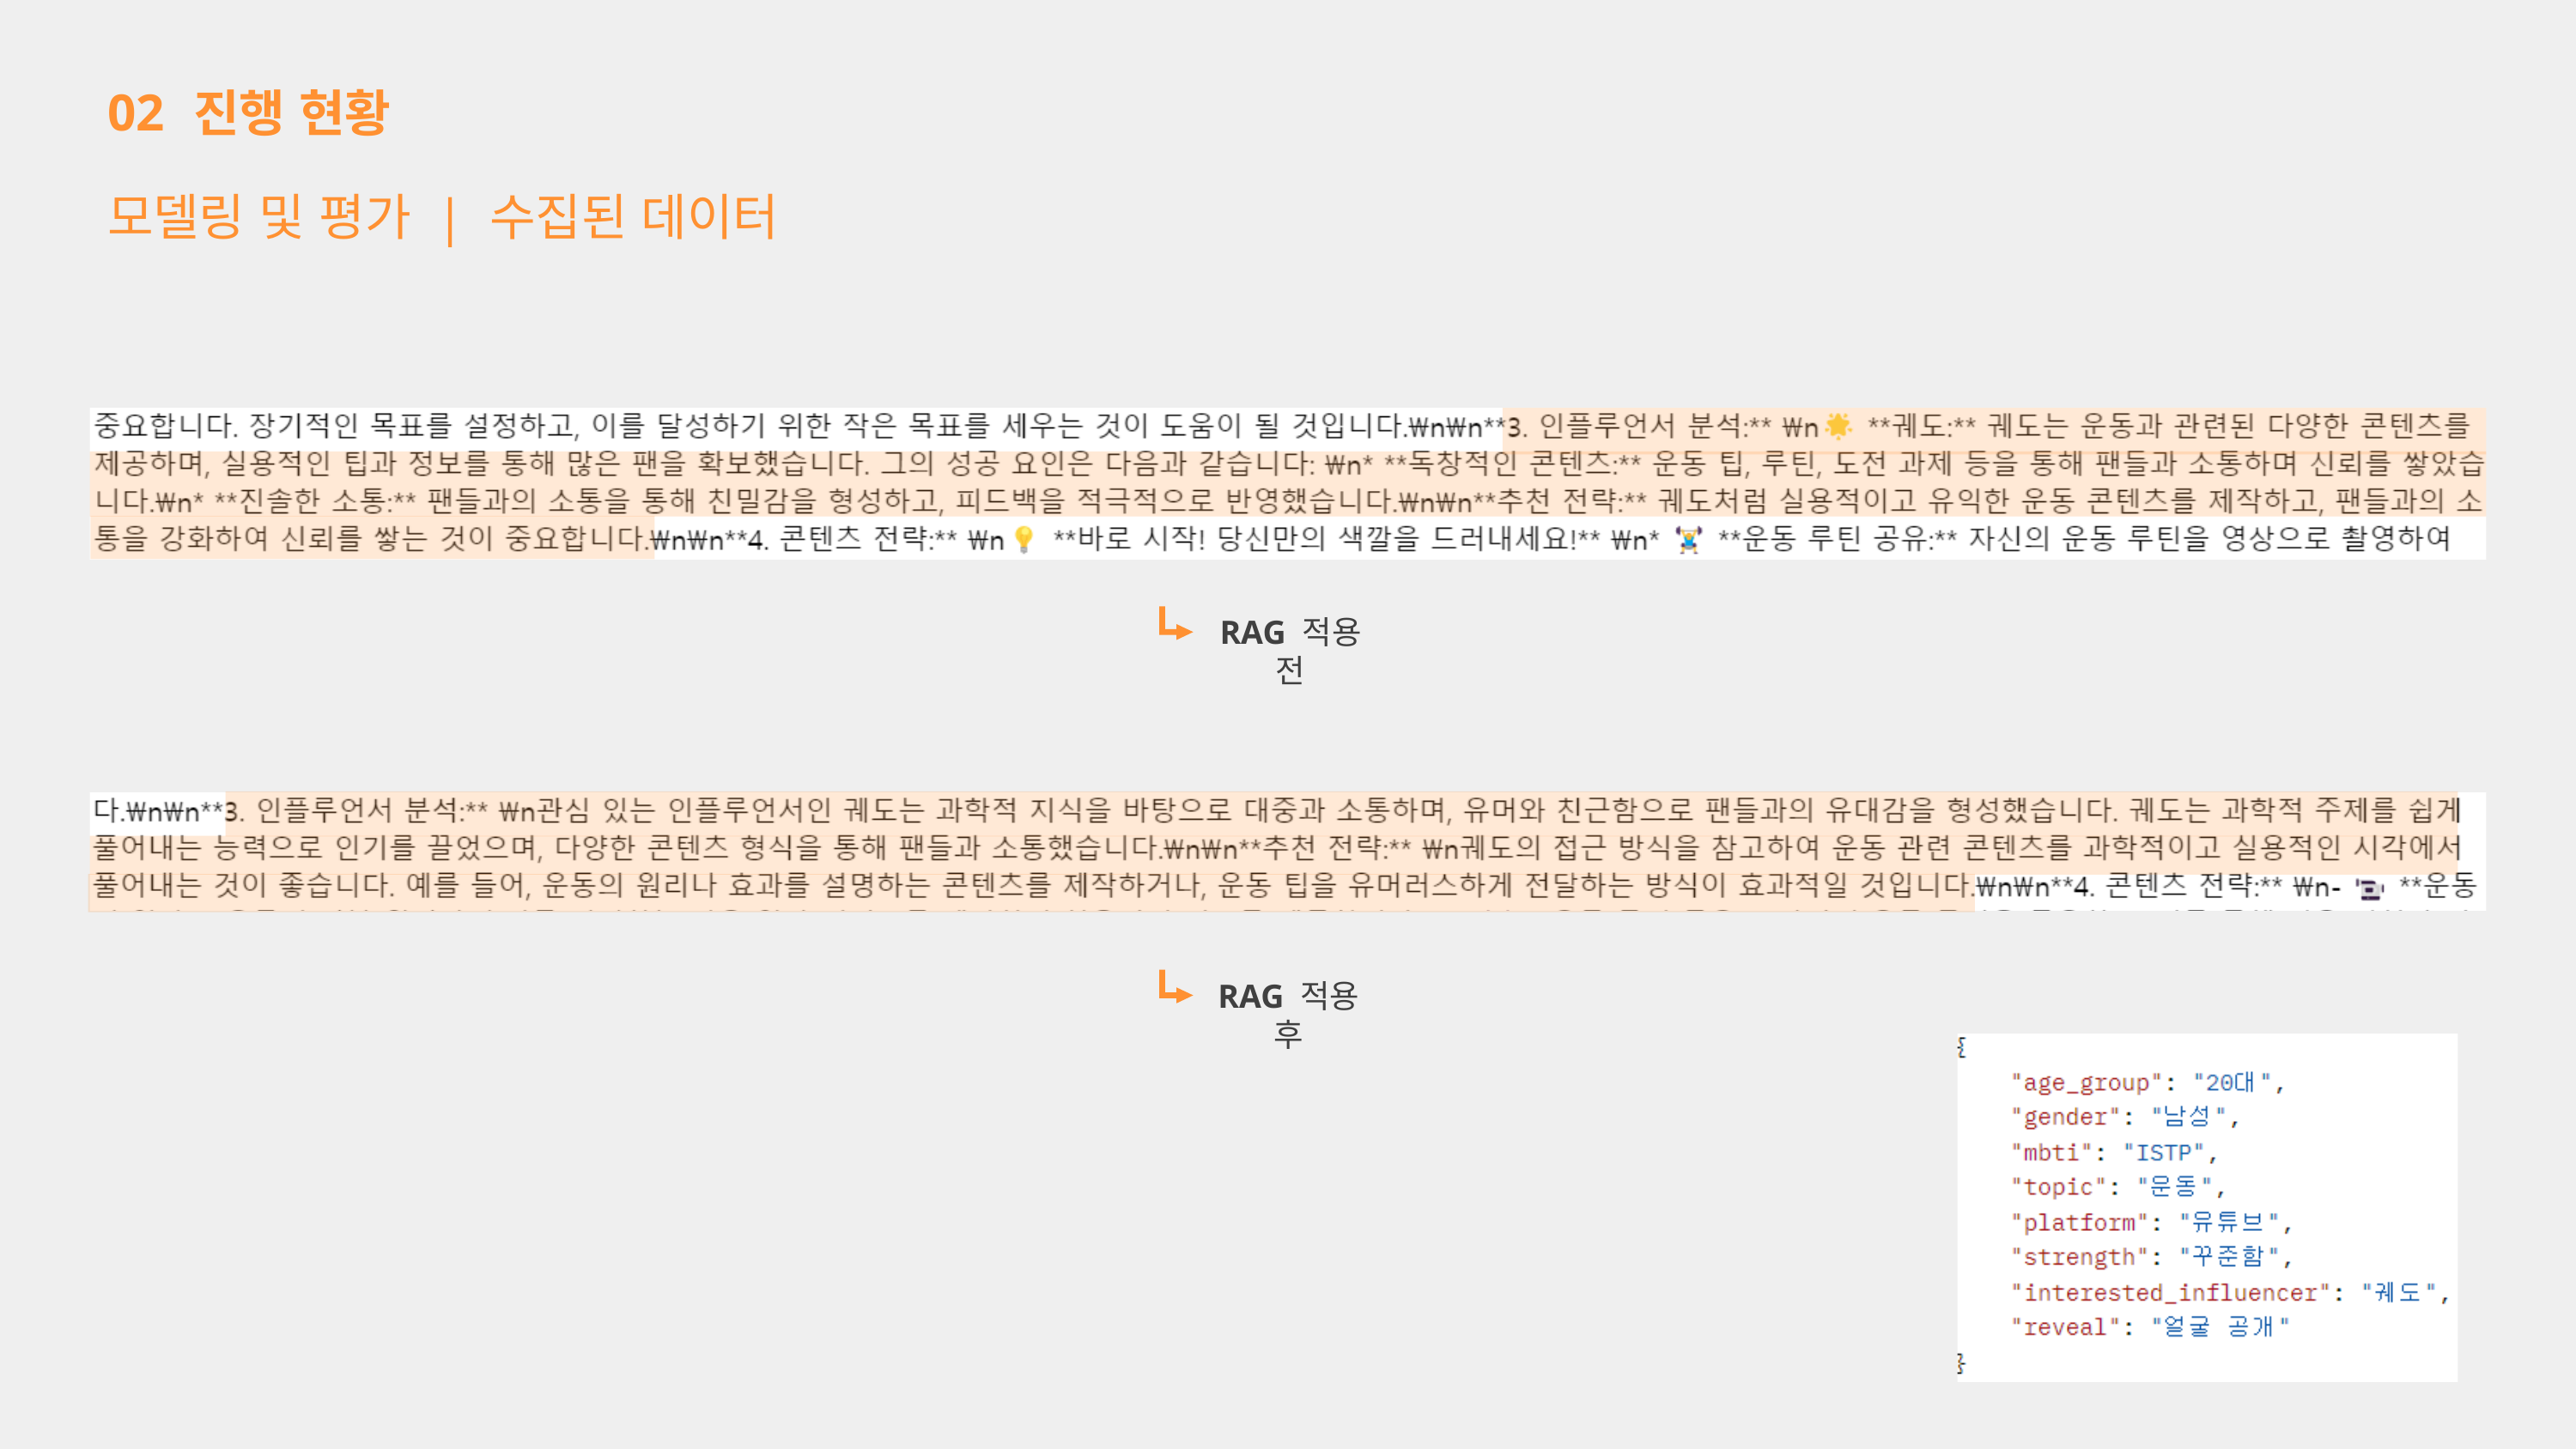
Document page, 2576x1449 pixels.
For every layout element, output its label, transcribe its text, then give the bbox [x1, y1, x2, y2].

picture [89, 792, 2487, 912]
text_box 모델링 및 평가 | 수집된 데이터 [106, 148, 956, 219]
text_box [1157, 604, 1195, 642]
text_box 02 [107, 78, 736, 148]
text_box RAG 적용 후 [1188, 969, 1388, 1060]
text_box RAG 적용 전 [1188, 605, 1393, 696]
picture [1957, 1034, 2458, 1382]
text_box [1157, 967, 1195, 1005]
picture [89, 407, 2487, 560]
text_box 진행 현황 [193, 79, 822, 148]
